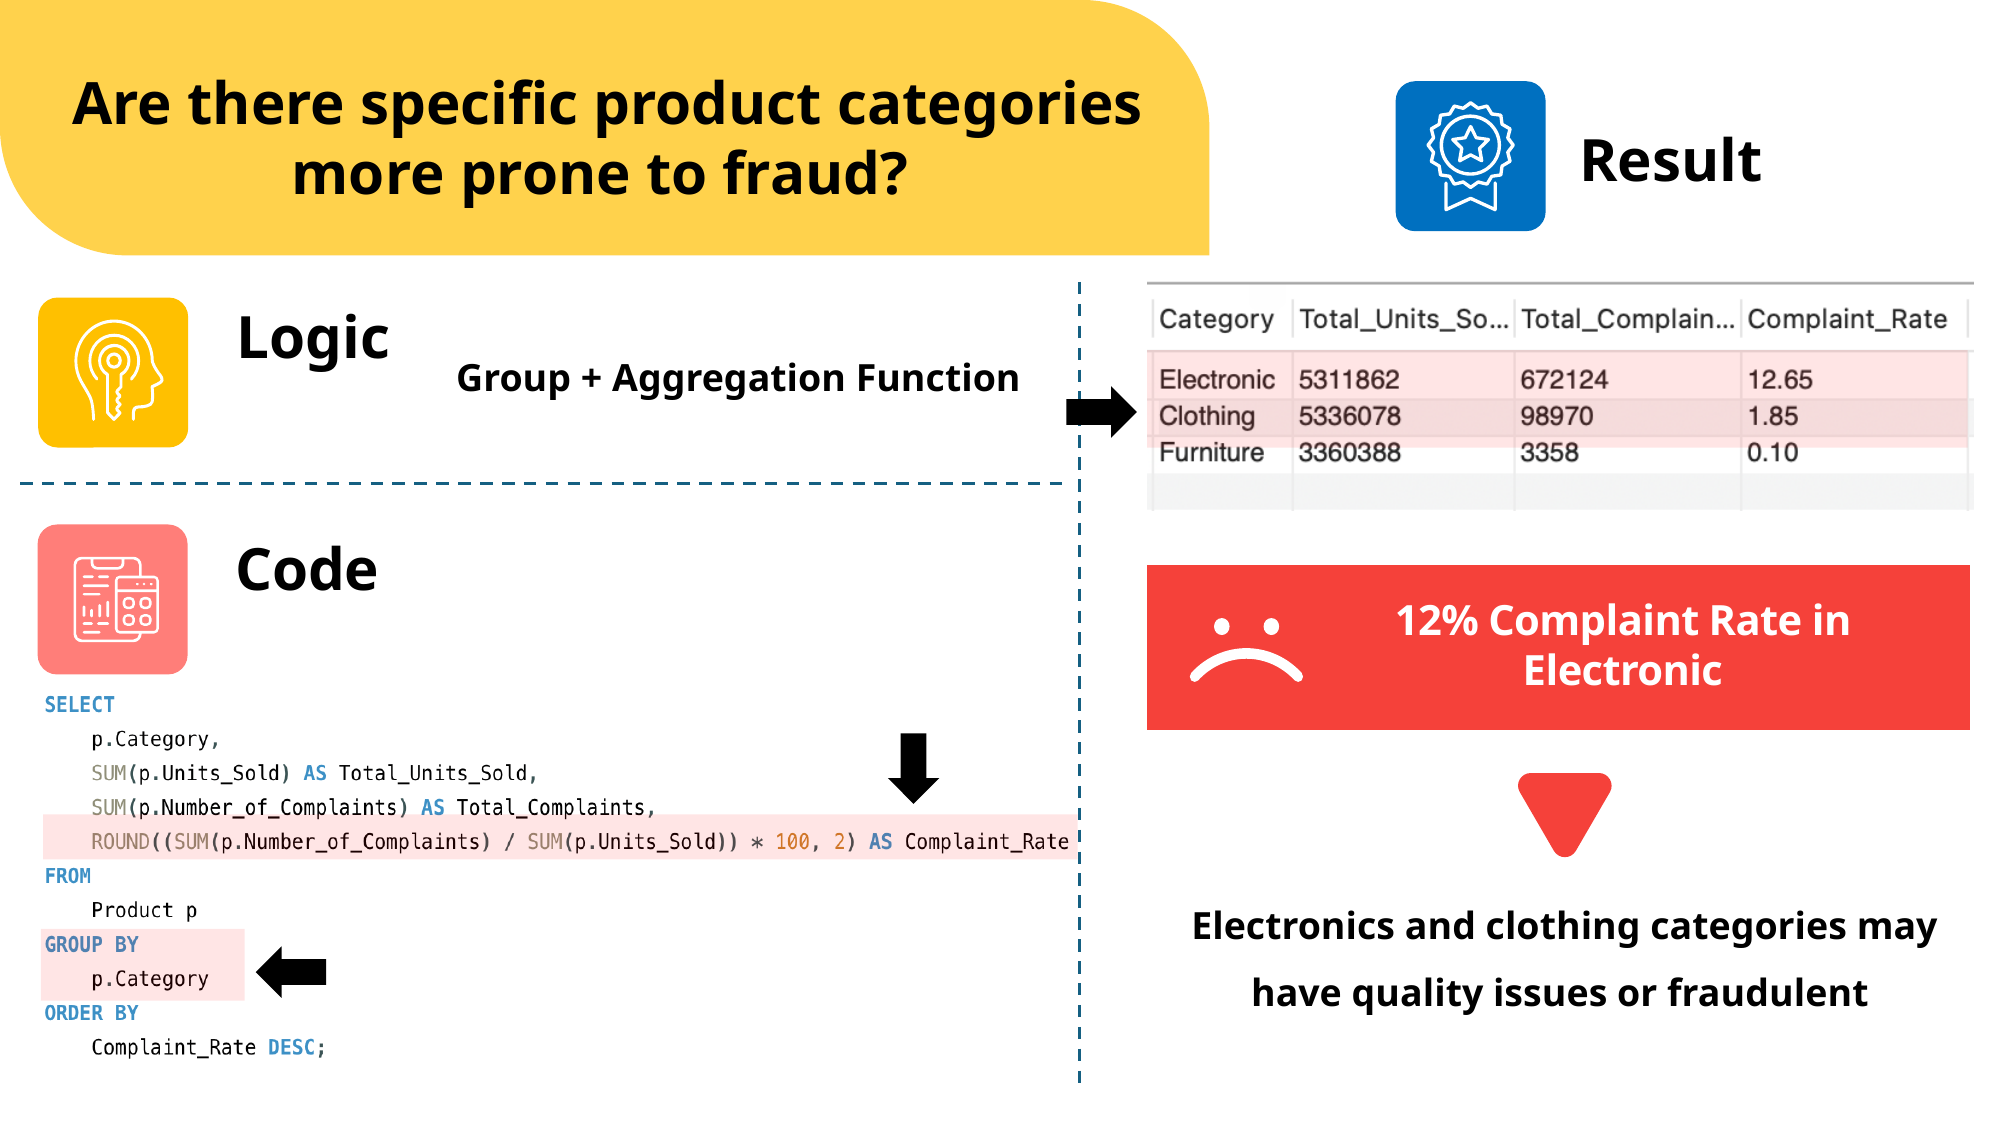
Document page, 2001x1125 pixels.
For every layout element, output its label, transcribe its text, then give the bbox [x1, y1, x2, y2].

text_box Group + Aggregation Function [441, 323, 1053, 407]
text_box [1263, 618, 1280, 636]
text_box [1064, 397, 1079, 427]
text_box Logic [192, 292, 435, 378]
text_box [37, 296, 189, 448]
text_box [1081, 382, 1140, 442]
text_box [33, 60, 1210, 256]
picture [1146, 281, 1974, 512]
picture [41, 686, 1081, 1086]
text_box Result [1547, 115, 1862, 201]
text_box Electronics and clothing categories may have quality issues or fraudulent [1128, 871, 2000, 1022]
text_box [1395, 80, 1547, 232]
text_box [1214, 618, 1230, 636]
text_box 12% Complaint Rate in Electronic [1307, 586, 1938, 702]
text_box Are there specific product categories more prone to fraud? [25, 58, 1190, 214]
text_box Code [189, 524, 429, 610]
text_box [37, 523, 189, 675]
text_box [1147, 565, 1970, 730]
text_box [1518, 773, 1612, 858]
text_box [1189, 648, 1304, 682]
text_box [0, 0, 1189, 204]
